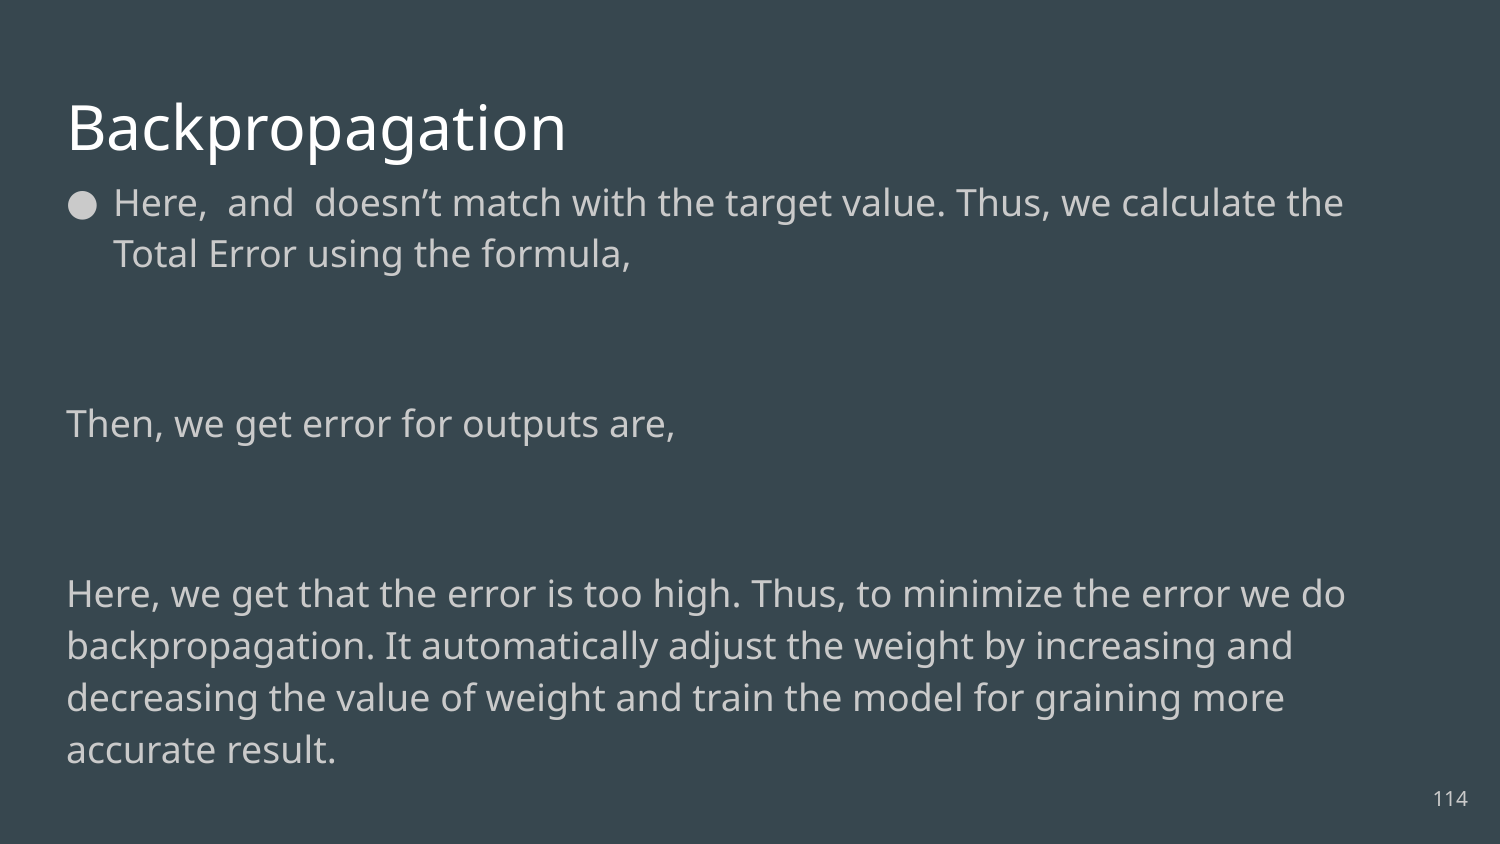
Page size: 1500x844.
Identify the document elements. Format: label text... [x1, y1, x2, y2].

title Backpropagation [51, 72, 1449, 167]
slide_number 114 [1392, 767, 1483, 833]
